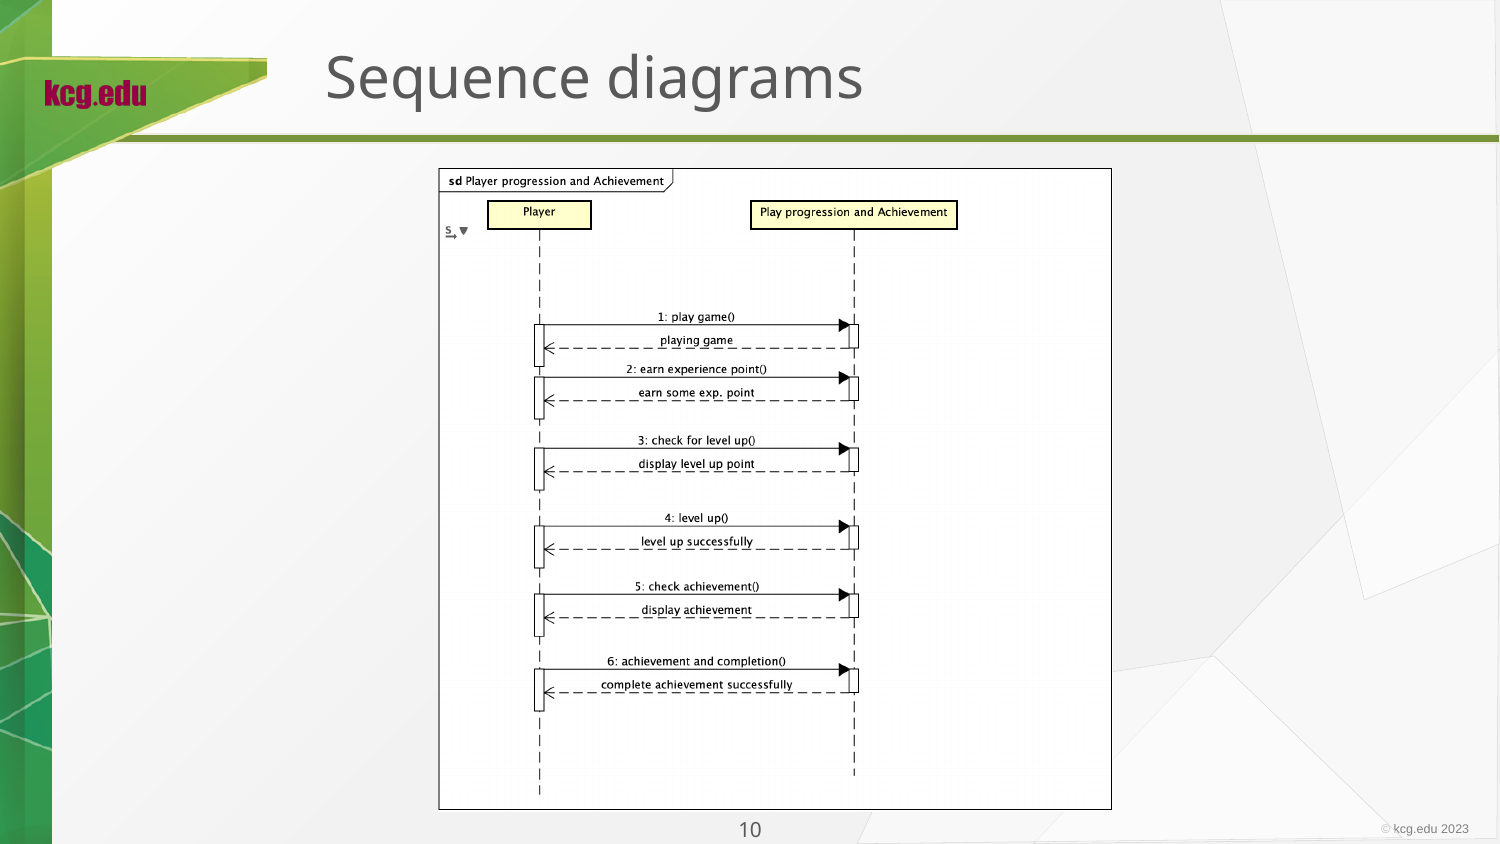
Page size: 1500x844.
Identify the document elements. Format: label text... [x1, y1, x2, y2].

title Sequence diagrams [295, 22, 1500, 129]
picture [0, 0, 267, 844]
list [437, 168, 1114, 812]
